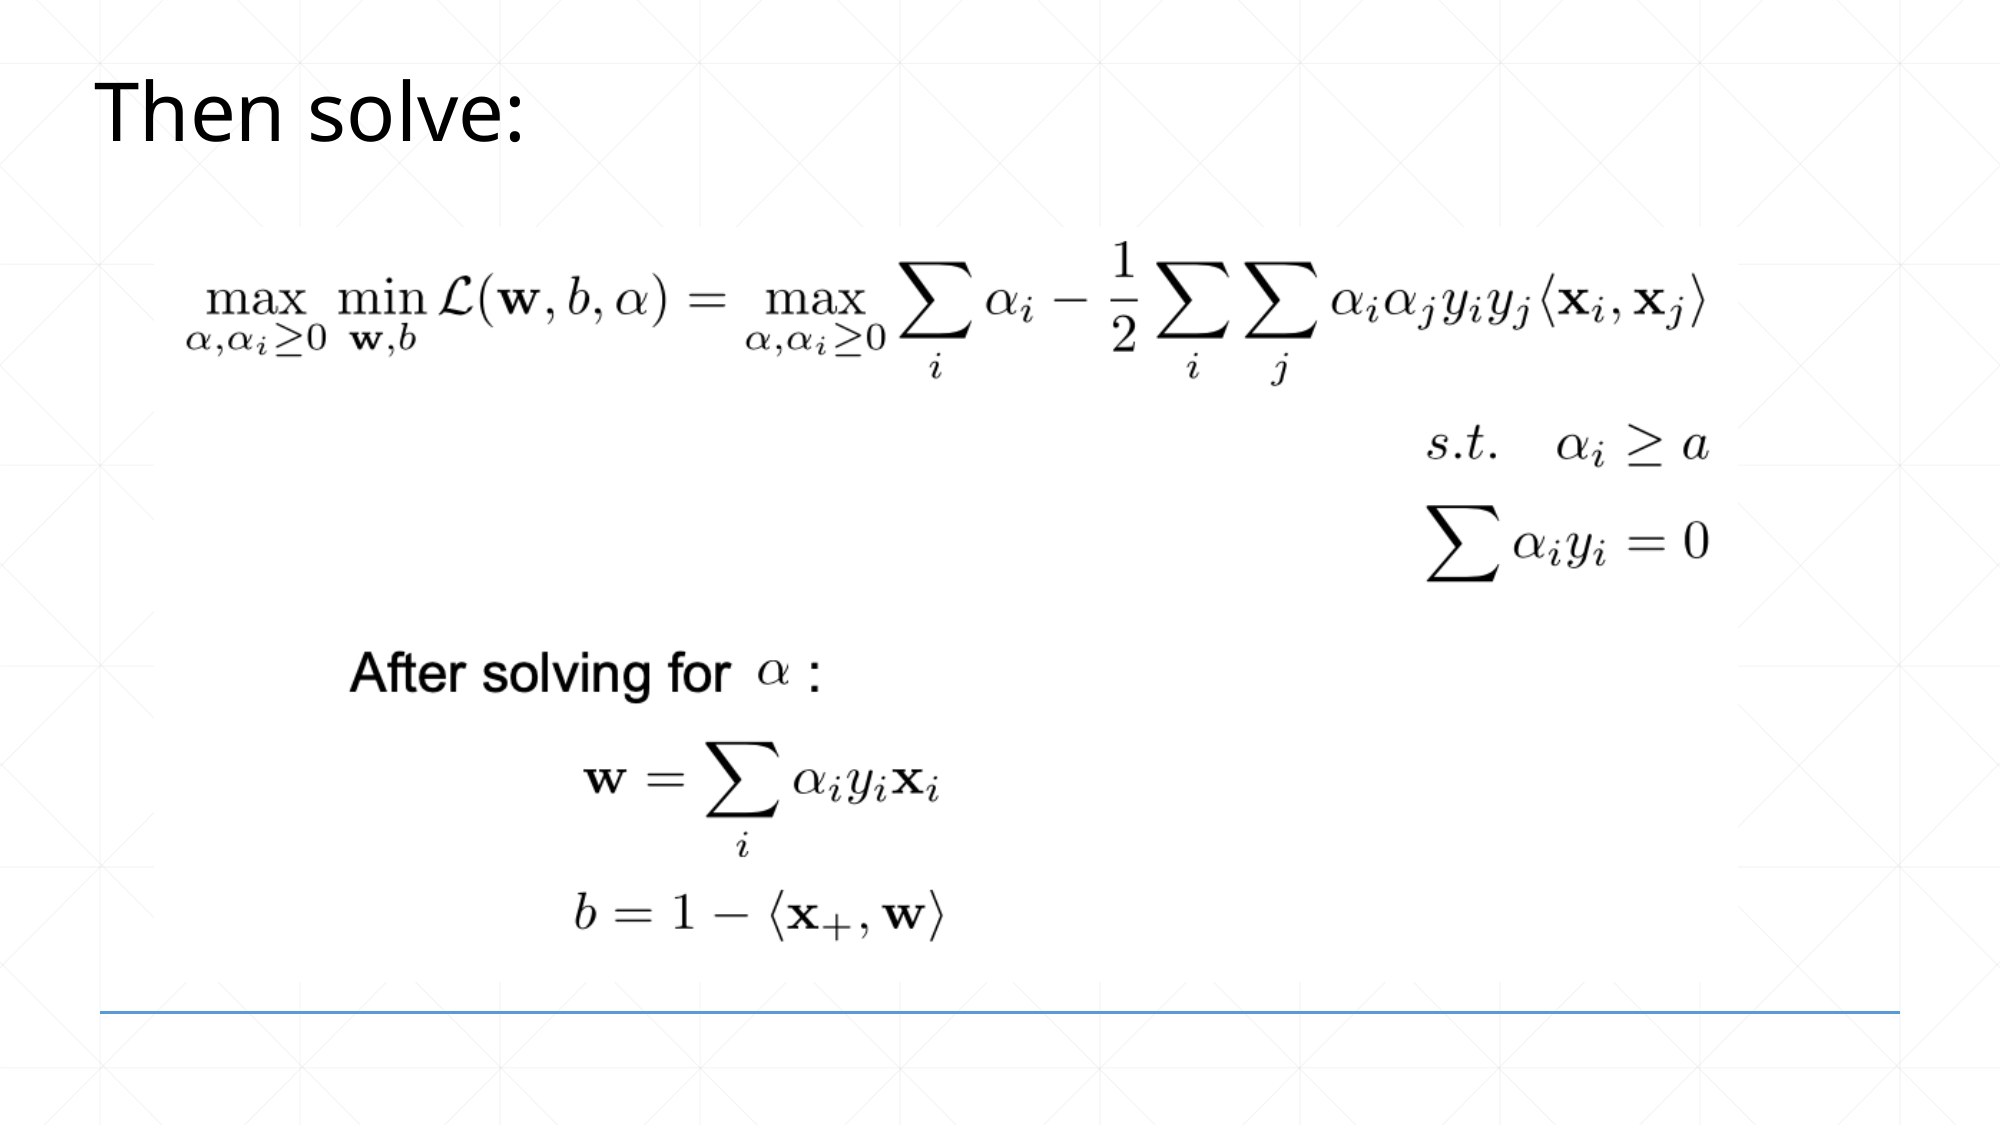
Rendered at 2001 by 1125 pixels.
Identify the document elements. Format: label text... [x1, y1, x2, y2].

title Then solve: [79, 62, 1687, 167]
picture [153, 227, 1738, 983]
